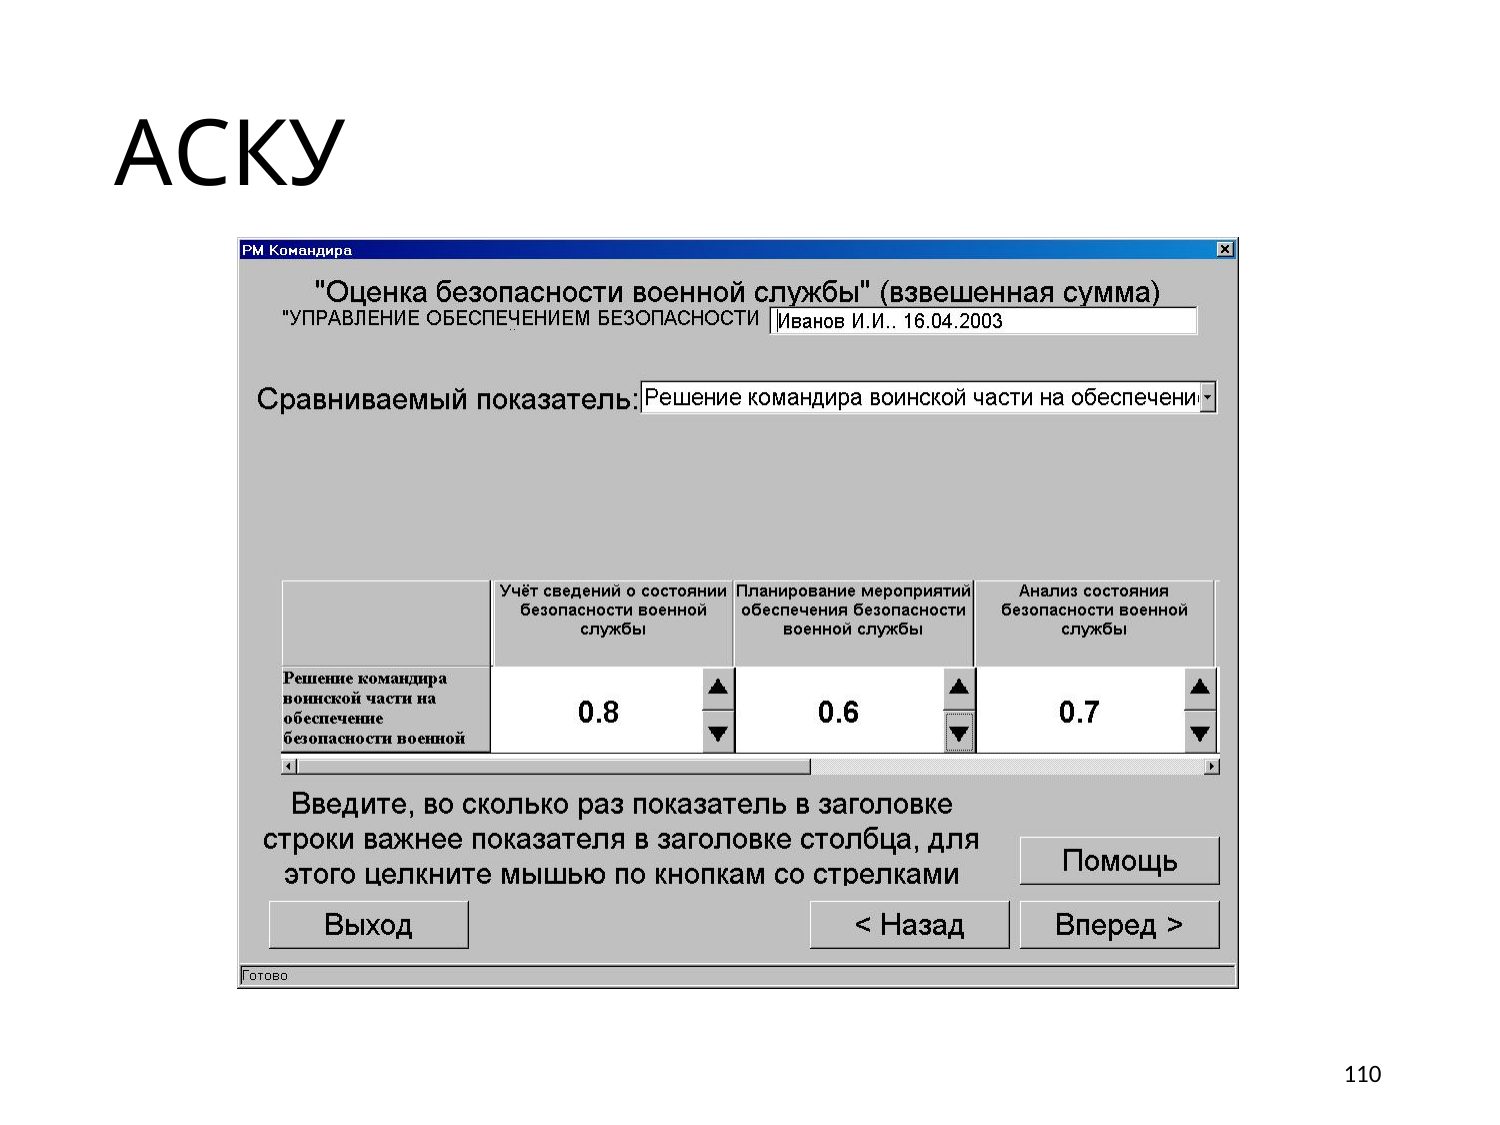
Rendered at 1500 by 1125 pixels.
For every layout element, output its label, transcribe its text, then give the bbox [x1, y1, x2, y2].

picture [237, 237, 1239, 989]
slide_number 110 [1059, 1042, 1397, 1103]
title АСКУ [99, 62, 1375, 250]
